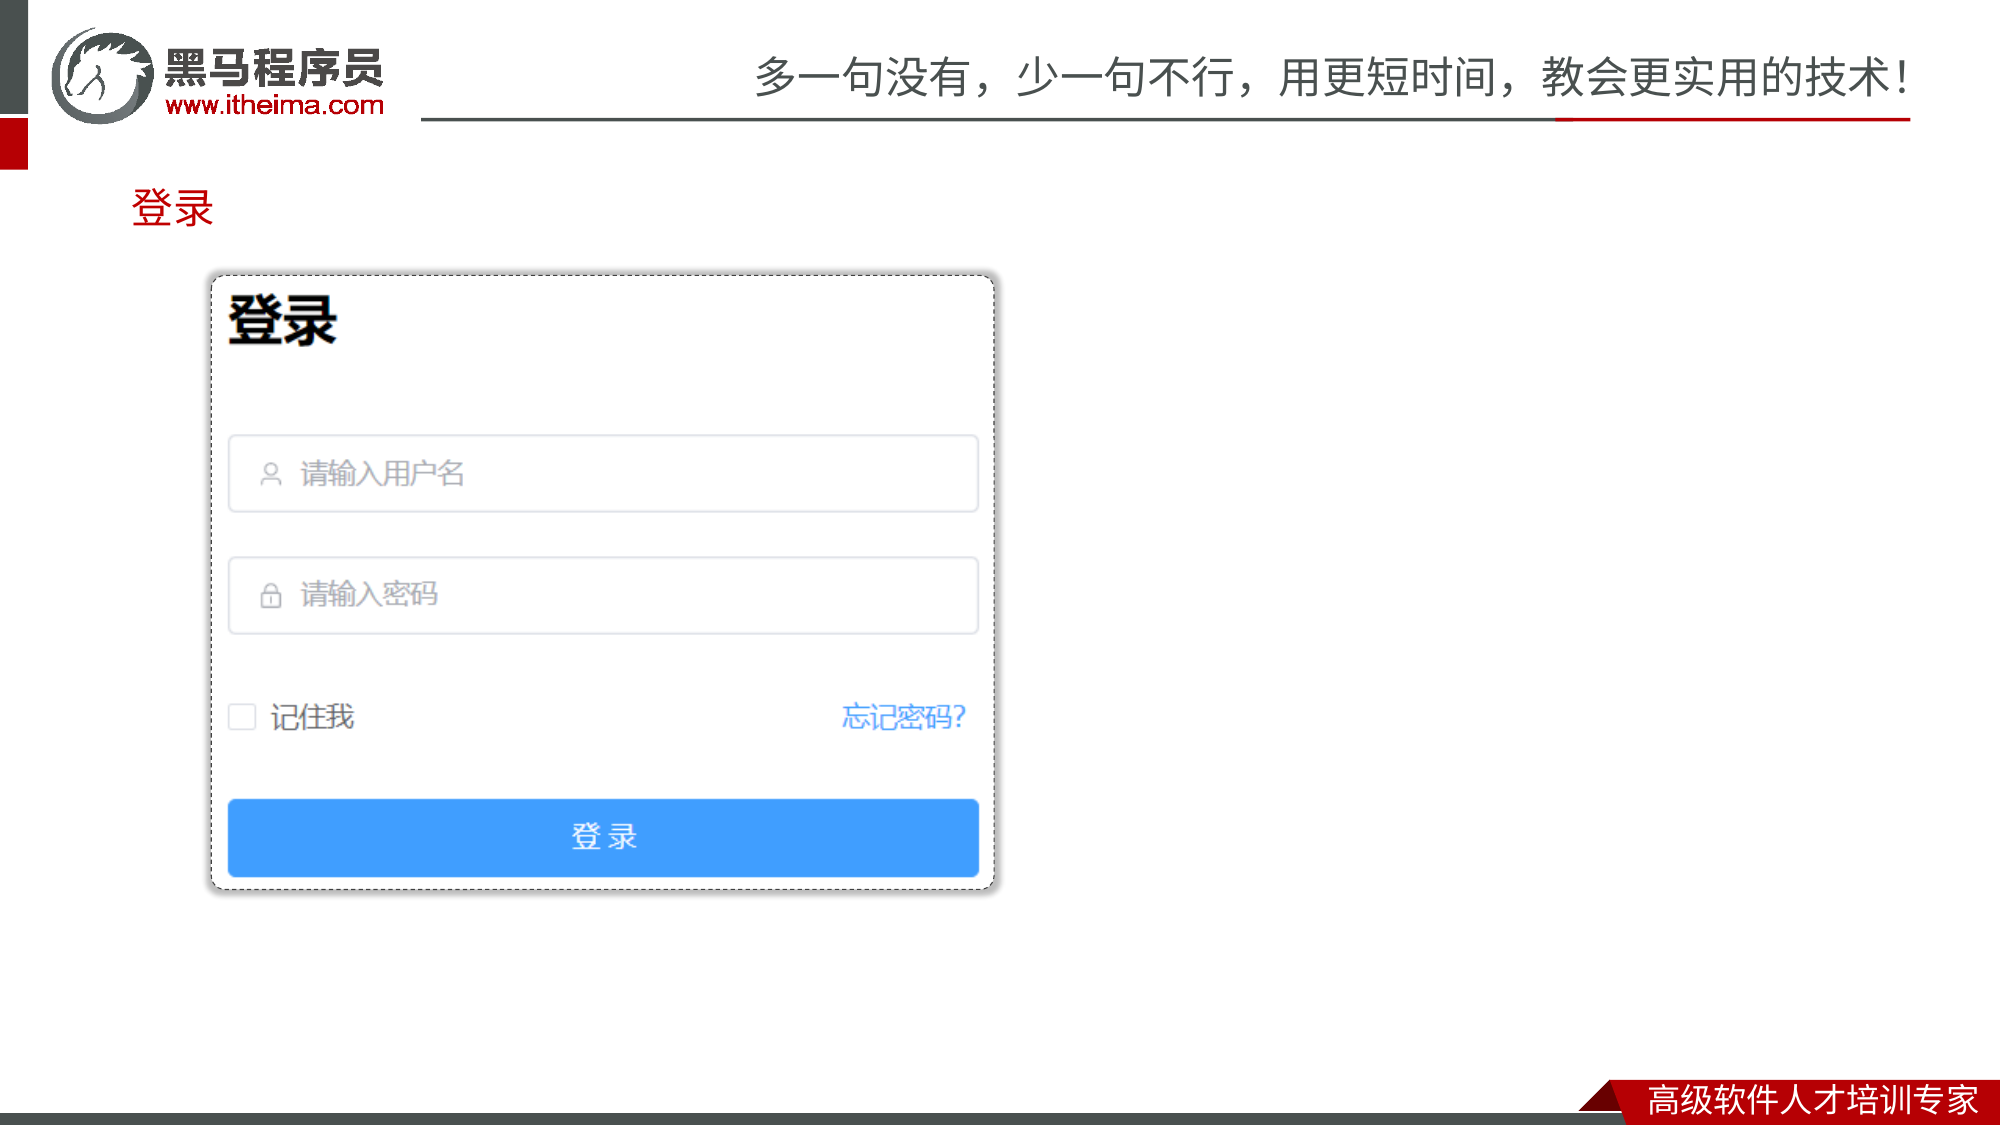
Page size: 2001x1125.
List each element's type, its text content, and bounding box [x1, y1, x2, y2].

picture [50, 26, 384, 125]
title 登录 [116, 164, 1872, 250]
picture [210, 275, 995, 890]
